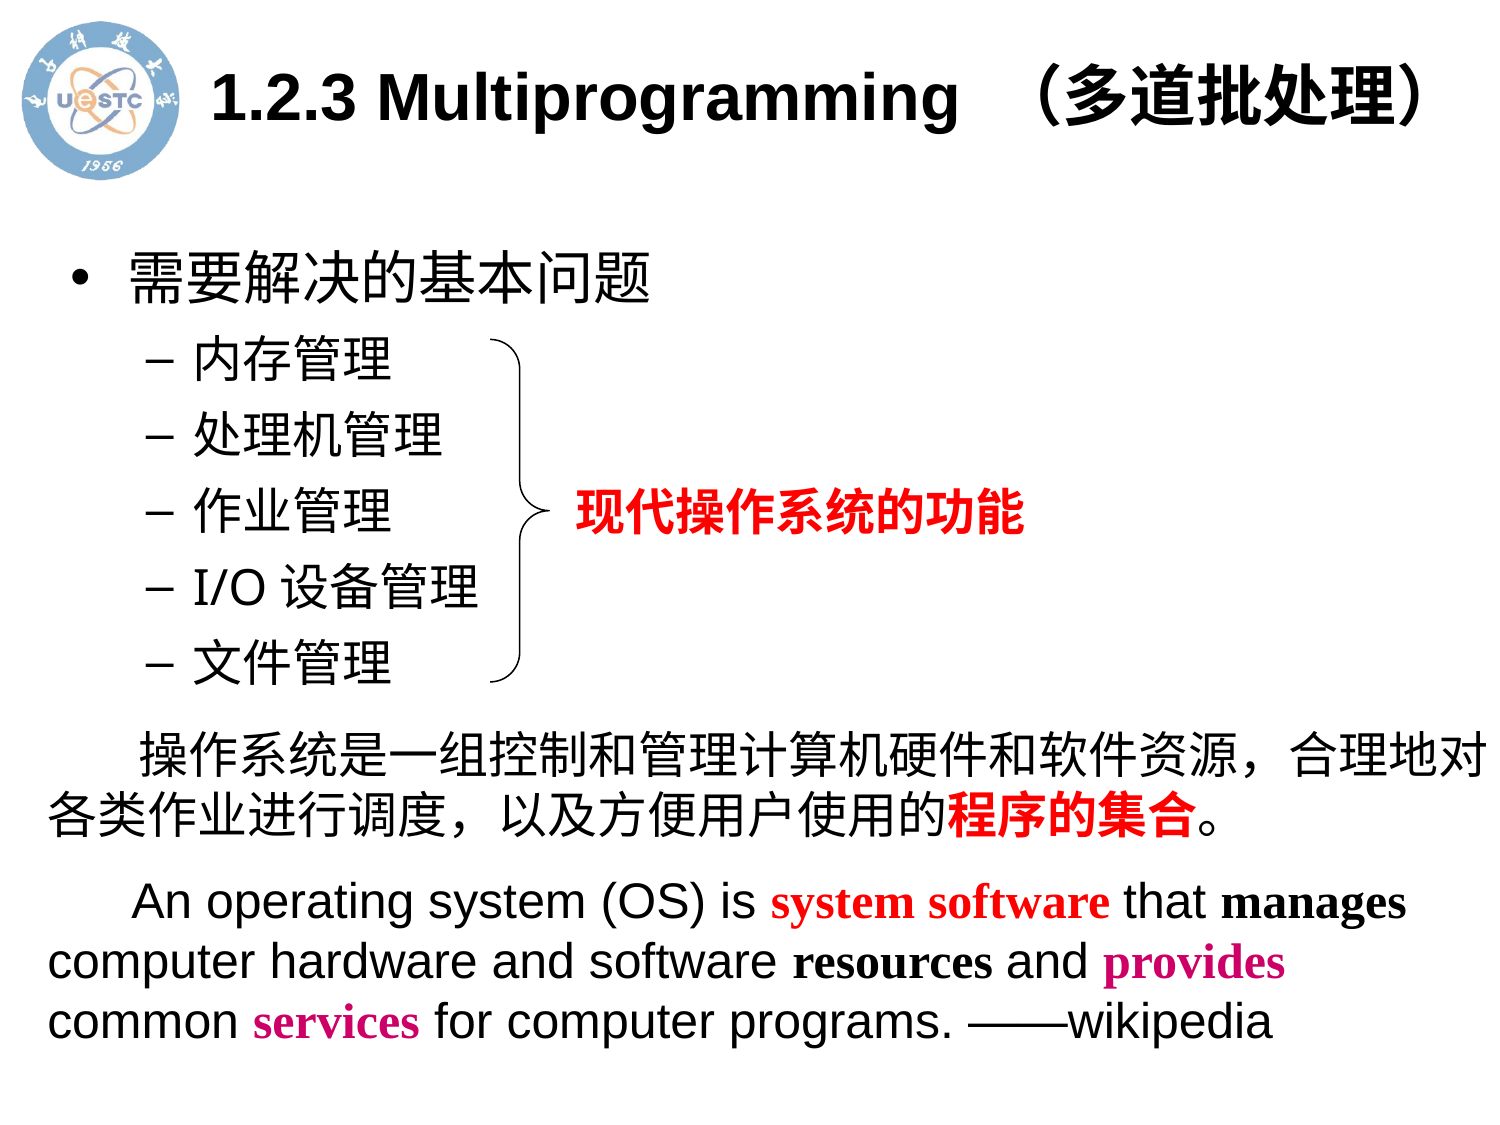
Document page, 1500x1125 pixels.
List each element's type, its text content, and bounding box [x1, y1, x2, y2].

text_box 操作系统是一组控制和管理计算机硬件和软件资源，合理地对各类作业进行调度，以及方便用户使用的程序的集合。 An operating system (OS) is system software that manages computer hardware and software resources and provides common services for computer programs. ——wikipedia [32, 716, 1500, 1056]
picture [0, 0, 194, 200]
text_box [490, 339, 550, 682]
text_box 1.2.3 Multiprogramming （多道批处理） [194, 0, 1500, 188]
text_box 现代操作系统的功能 [561, 472, 1152, 548]
text_box 需要解决的基本问题 内存管理 处理机管理 作业管理 I/O设备管理 文件管理 [56, 219, 1462, 716]
